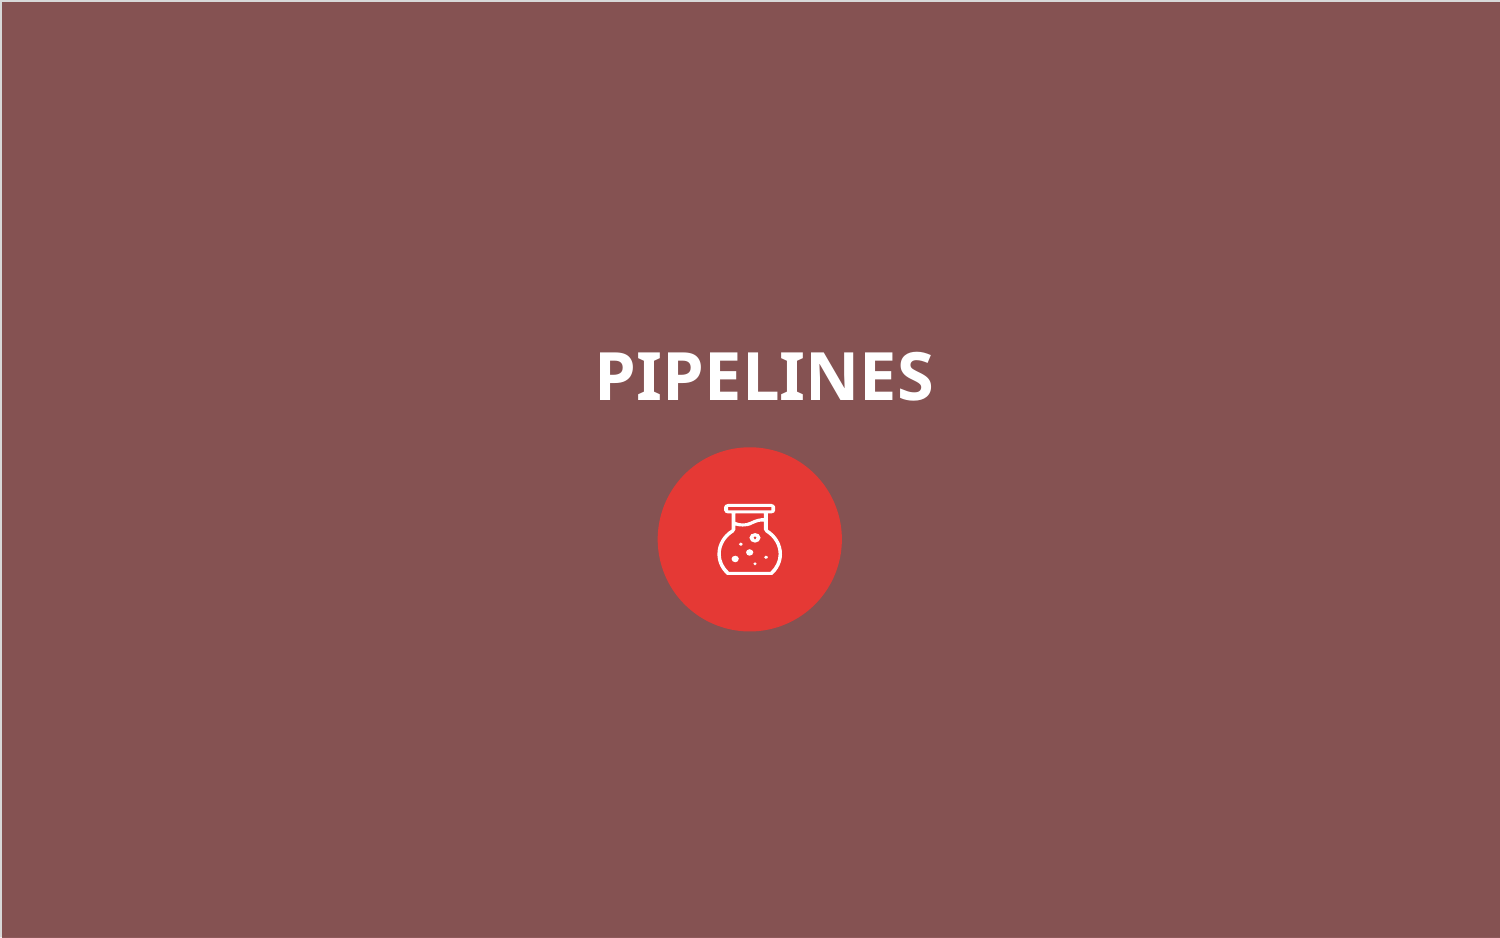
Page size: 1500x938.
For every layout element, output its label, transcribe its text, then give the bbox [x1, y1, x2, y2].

text_box [2, 2, 1500, 938]
text_box [0, 0, 1500, 938]
text_box [657, 447, 842, 632]
text_box [717, 503, 783, 575]
text_box PIPELINES [172, 294, 1357, 421]
